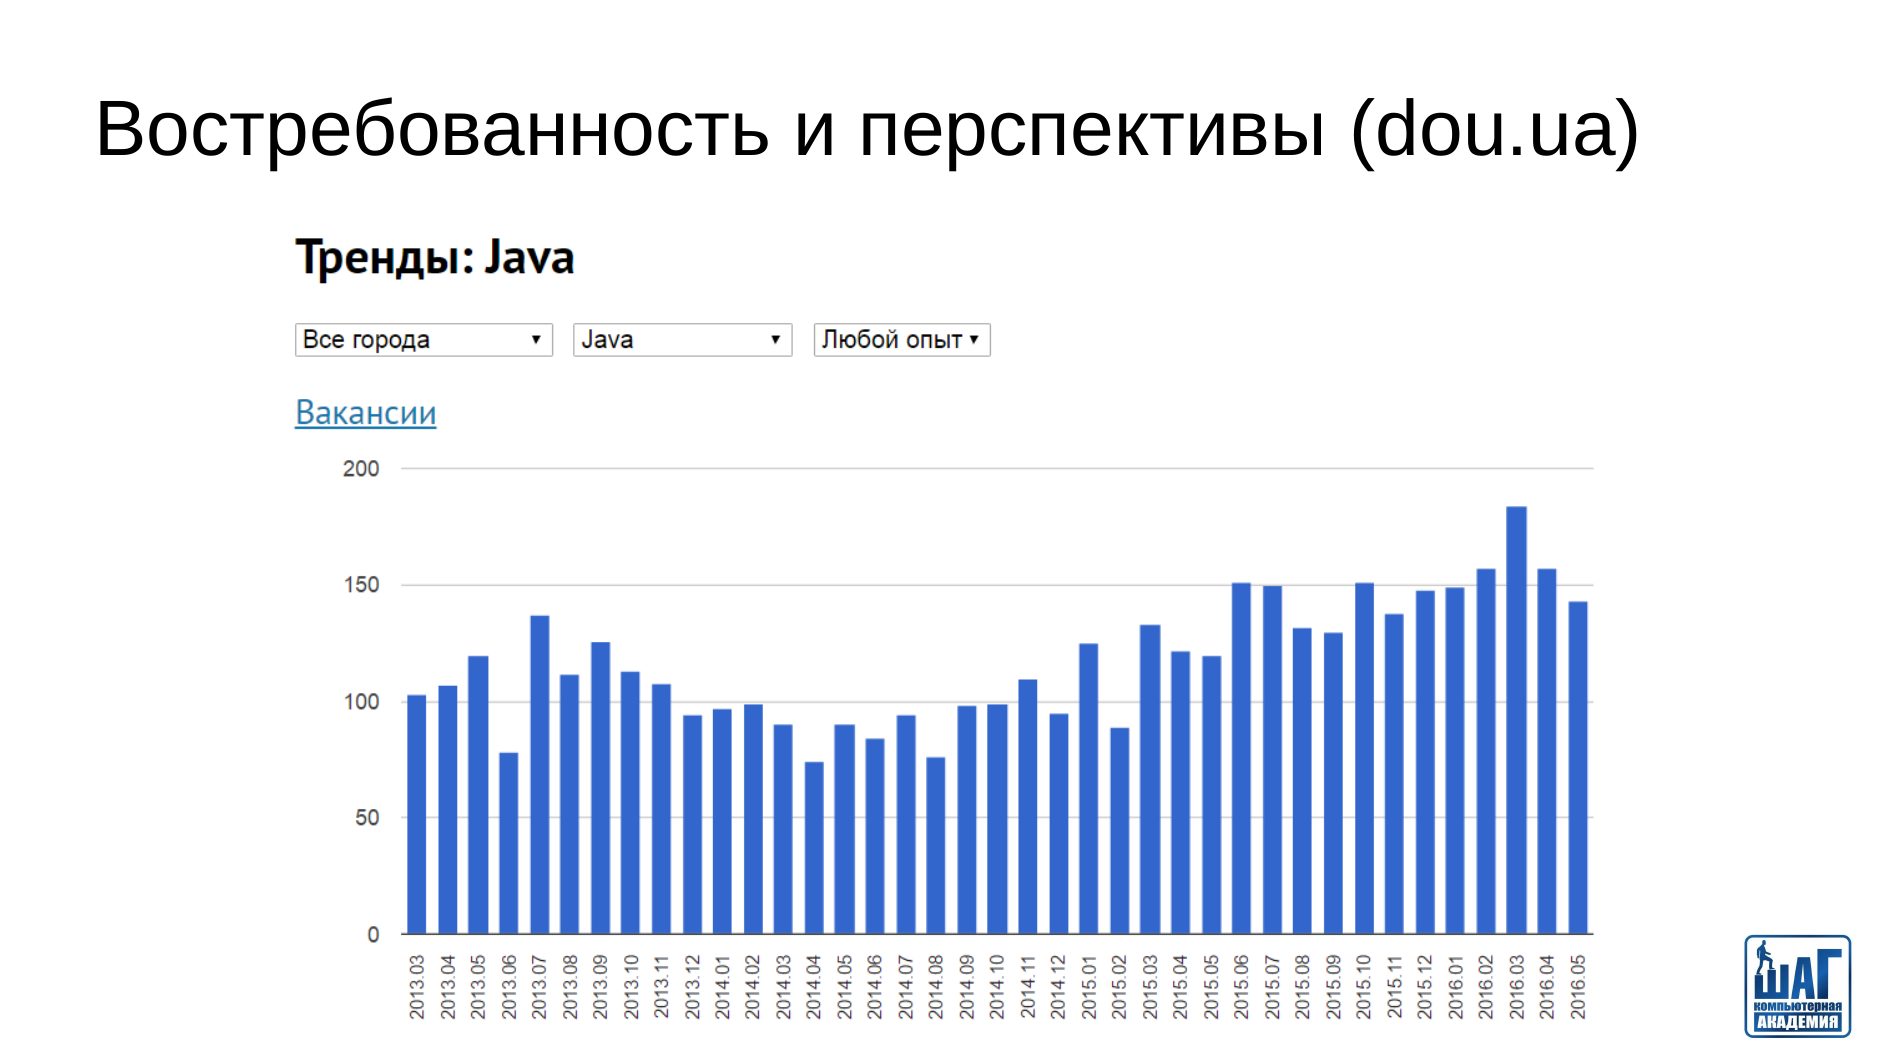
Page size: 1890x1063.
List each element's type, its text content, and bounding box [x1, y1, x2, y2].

title Востребованность и перспективы (dou.ua) [94, 35, 1796, 213]
picture [279, 235, 1611, 1042]
picture [1740, 933, 1855, 1041]
